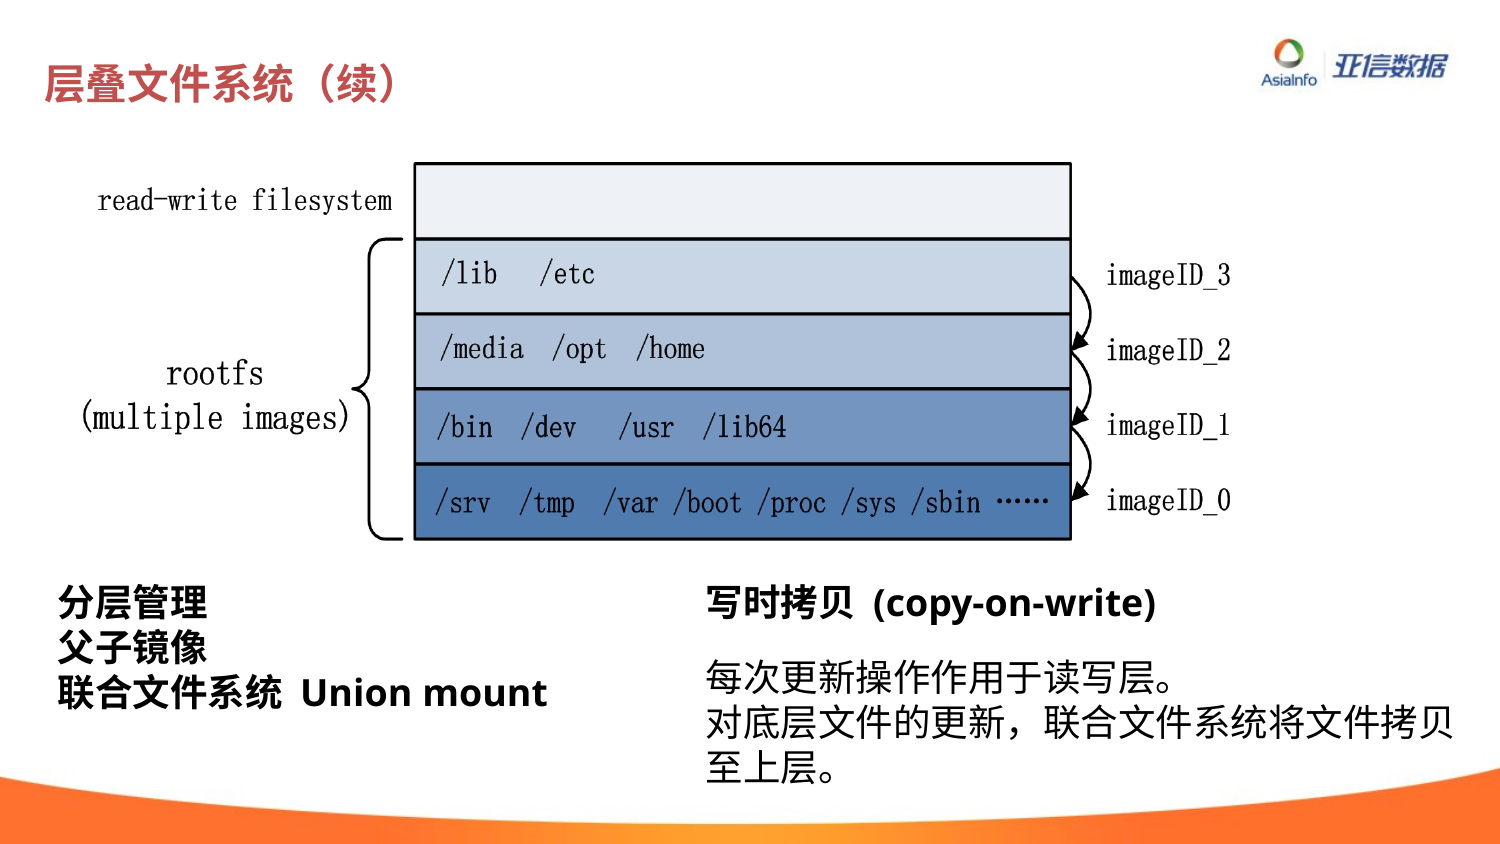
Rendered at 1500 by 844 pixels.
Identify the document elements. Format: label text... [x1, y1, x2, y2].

title 层叠文件系统（续） [29, 26, 1477, 116]
text_box 分层管理 父子镜像 联合文件系统 Union mount [42, 571, 718, 721]
text_box 每次更新操作作用于读写层。 对底层文件的更新，联合文件系统将文件拷贝至上层。 [691, 646, 1500, 797]
text_box 写时拷贝 (copy-on-write) [690, 571, 1432, 631]
picture [0, 0, 1500, 844]
